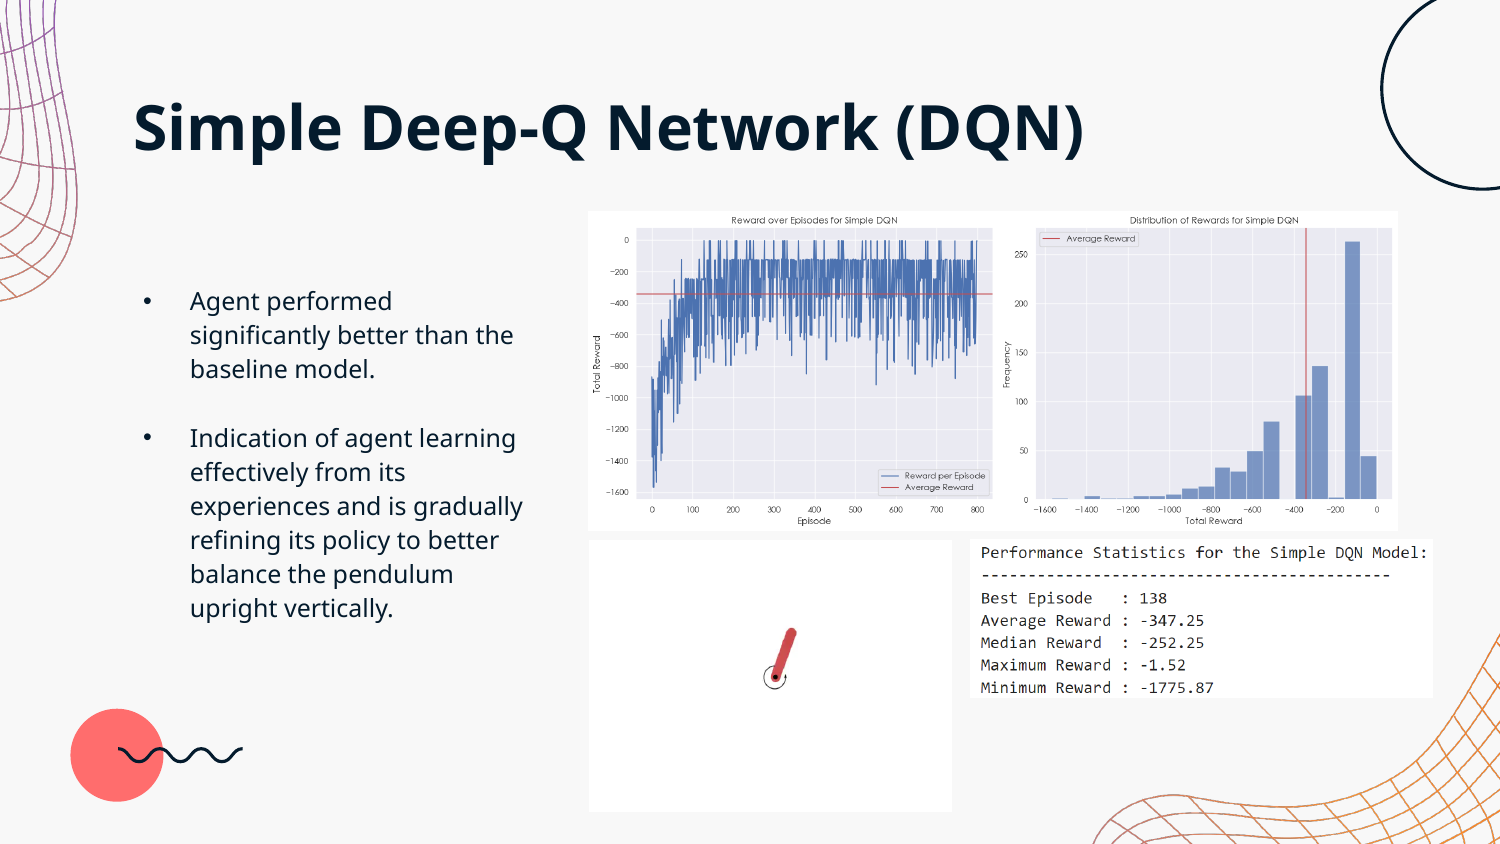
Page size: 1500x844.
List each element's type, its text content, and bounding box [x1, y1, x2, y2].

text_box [70, 708, 243, 802]
subtitle Agent performed significantly better than the baseline model. Indication of agent learning effectively from its experiences and is gradually refining its policy to better balance the pendulum upright vertically. [128, 266, 545, 748]
picture [0, 0, 89, 321]
picture [969, 539, 1500, 844]
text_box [588, 539, 953, 813]
title Simple Deep-Q Network (DQN) [118, 72, 1382, 167]
picture [588, 210, 1398, 531]
